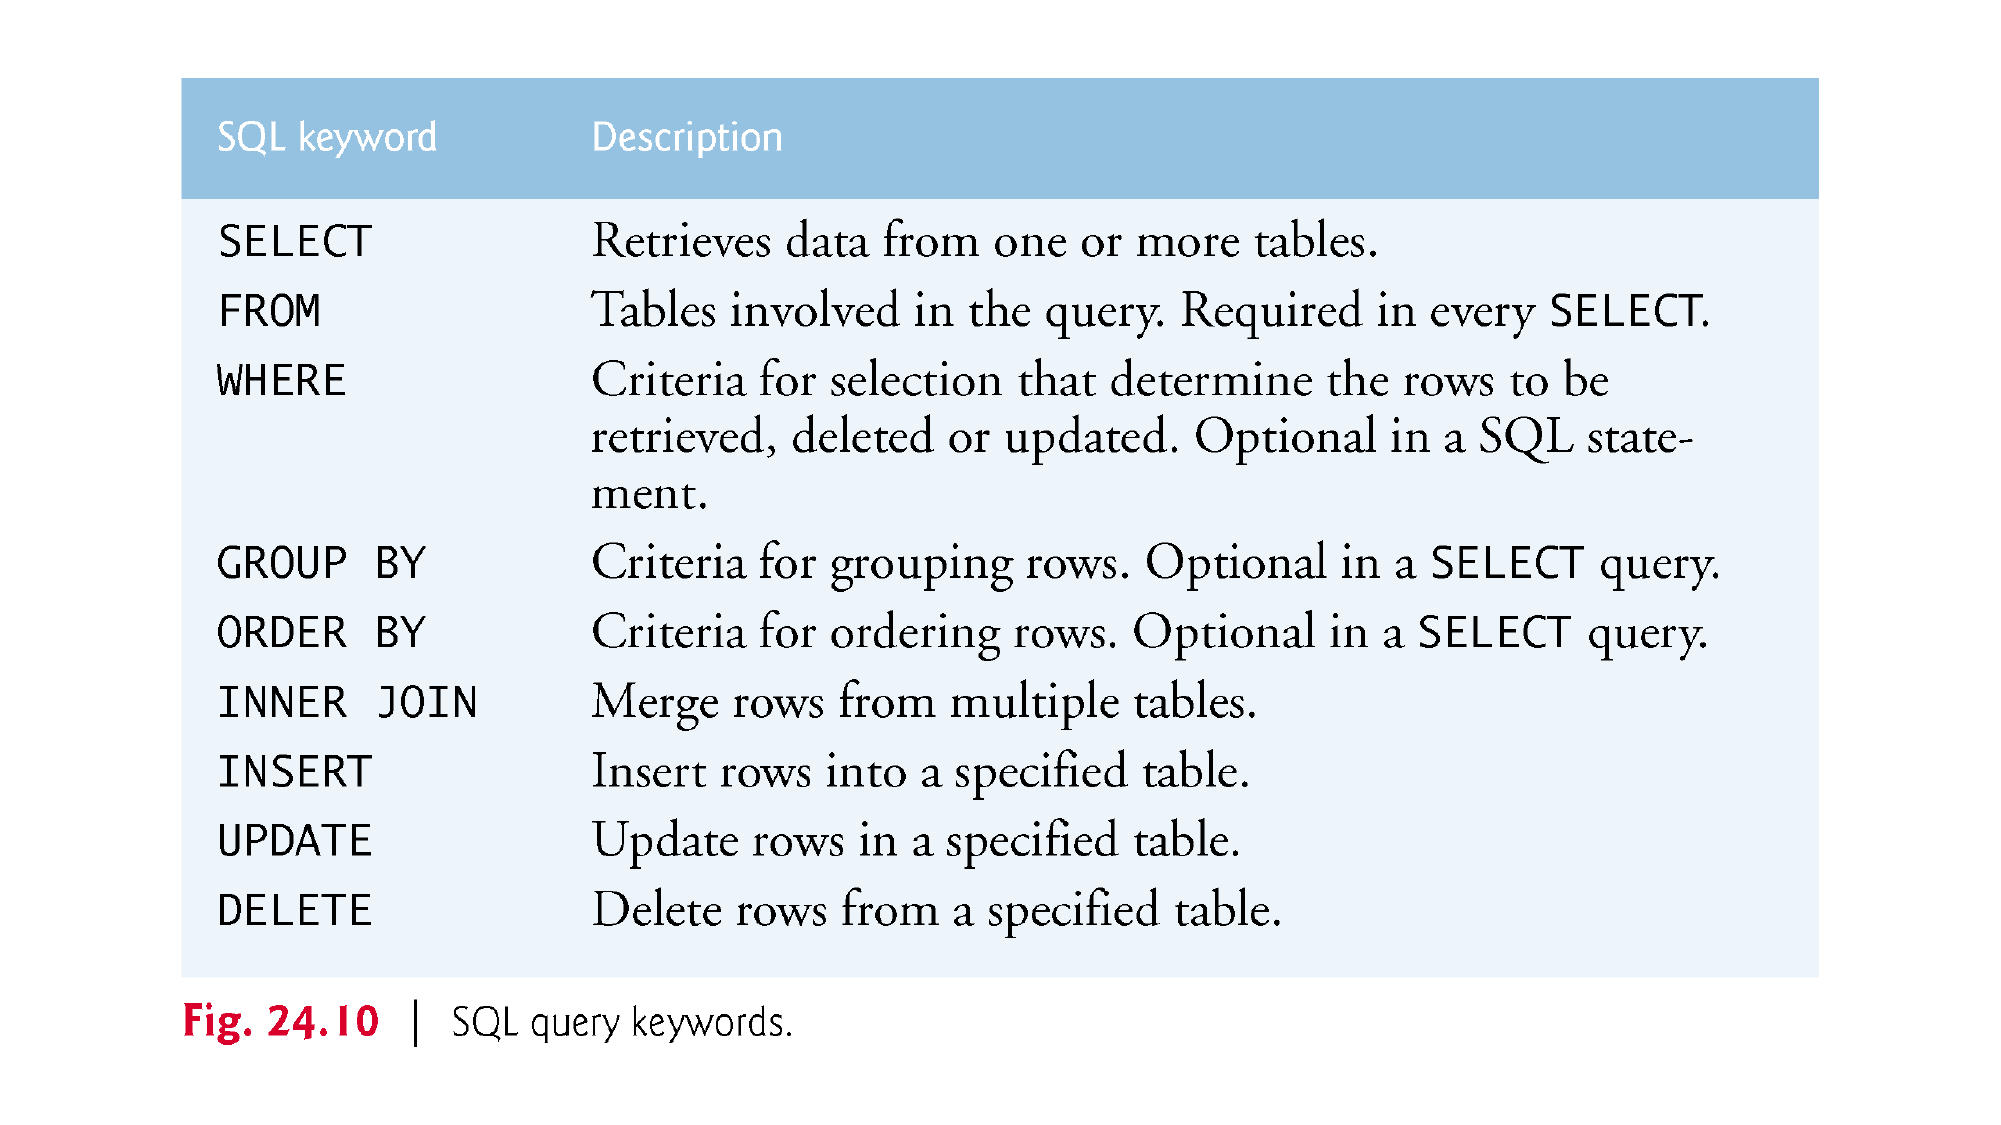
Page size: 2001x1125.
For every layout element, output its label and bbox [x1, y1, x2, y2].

picture [102, 0, 1897, 1125]
